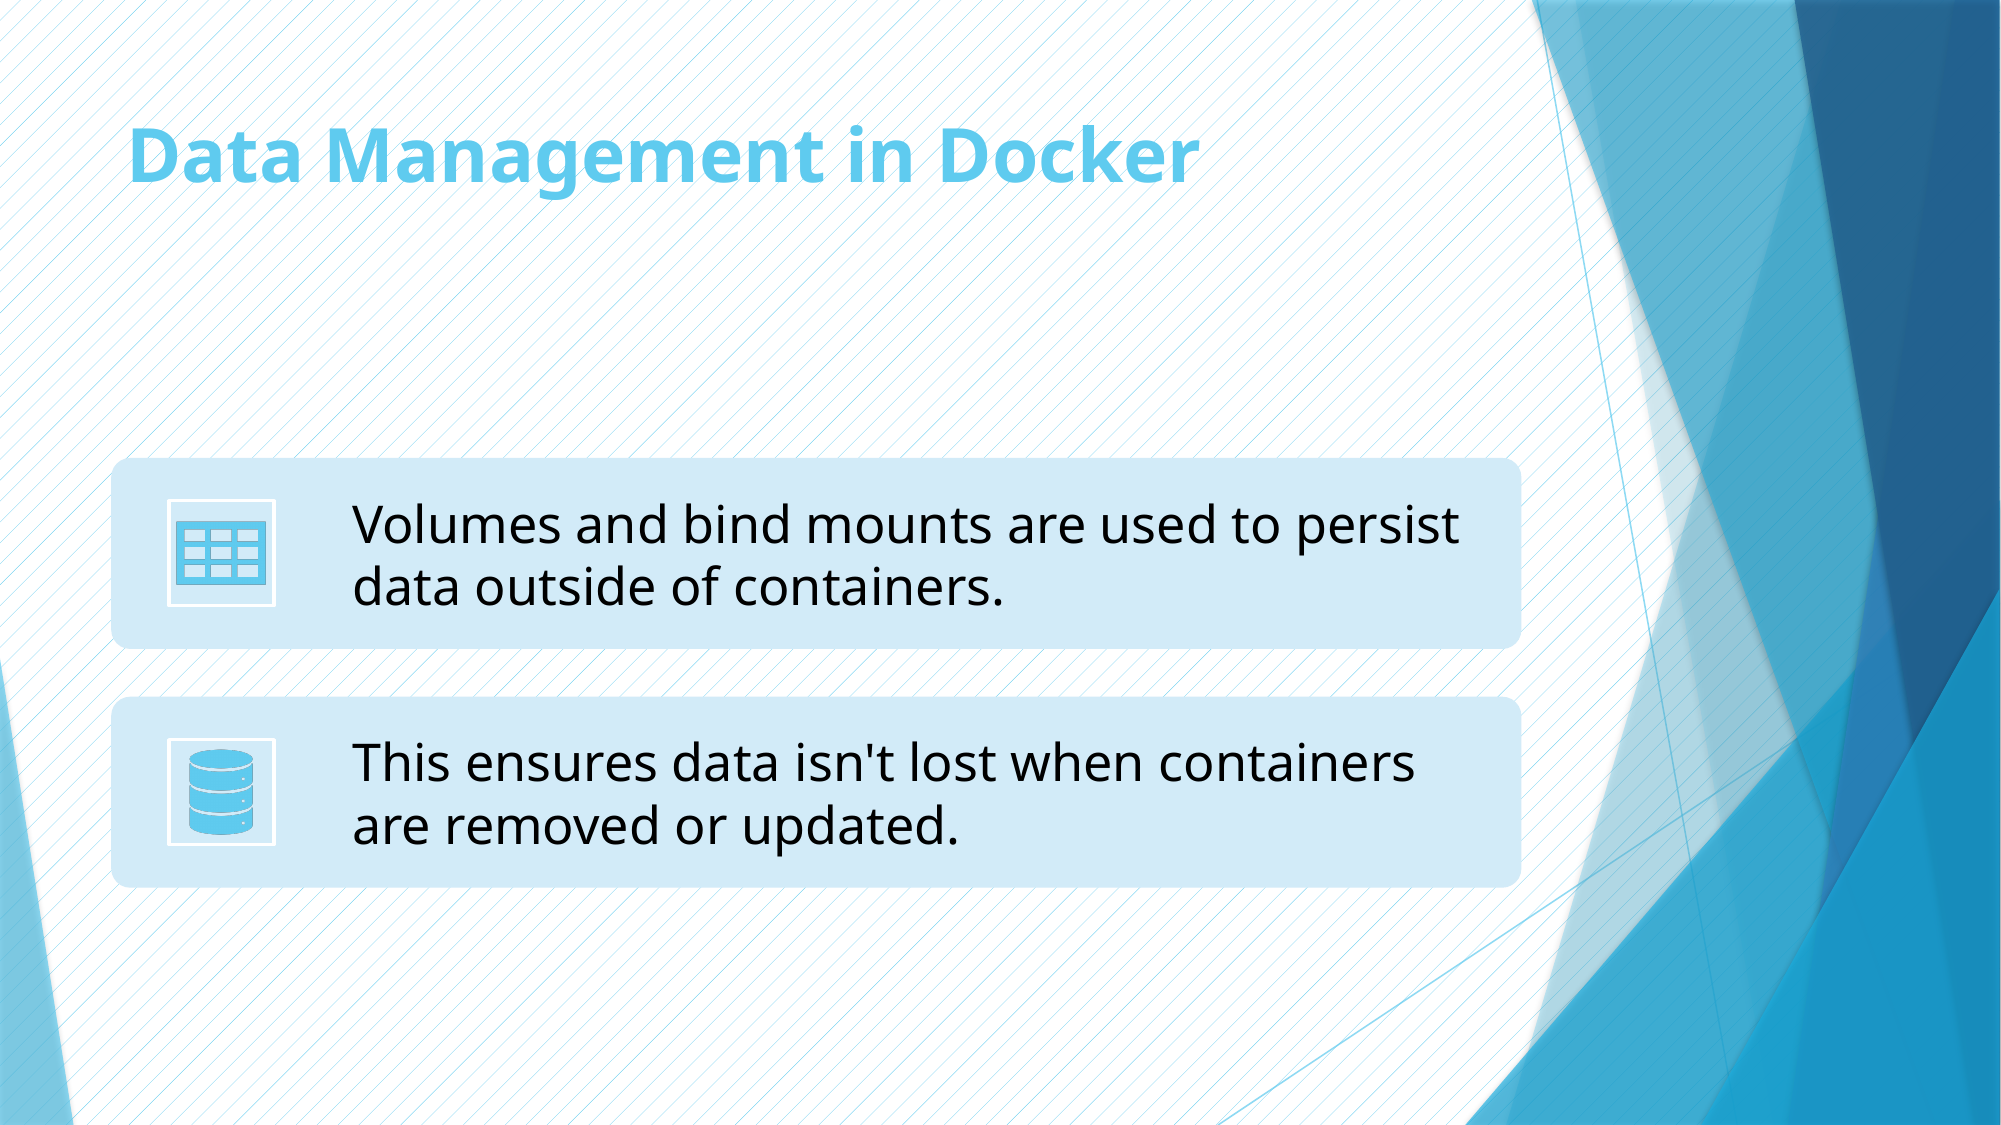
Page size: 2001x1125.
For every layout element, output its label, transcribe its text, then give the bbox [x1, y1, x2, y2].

title Data Management in Docker [111, 99, 1522, 317]
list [110, 353, 1522, 992]
